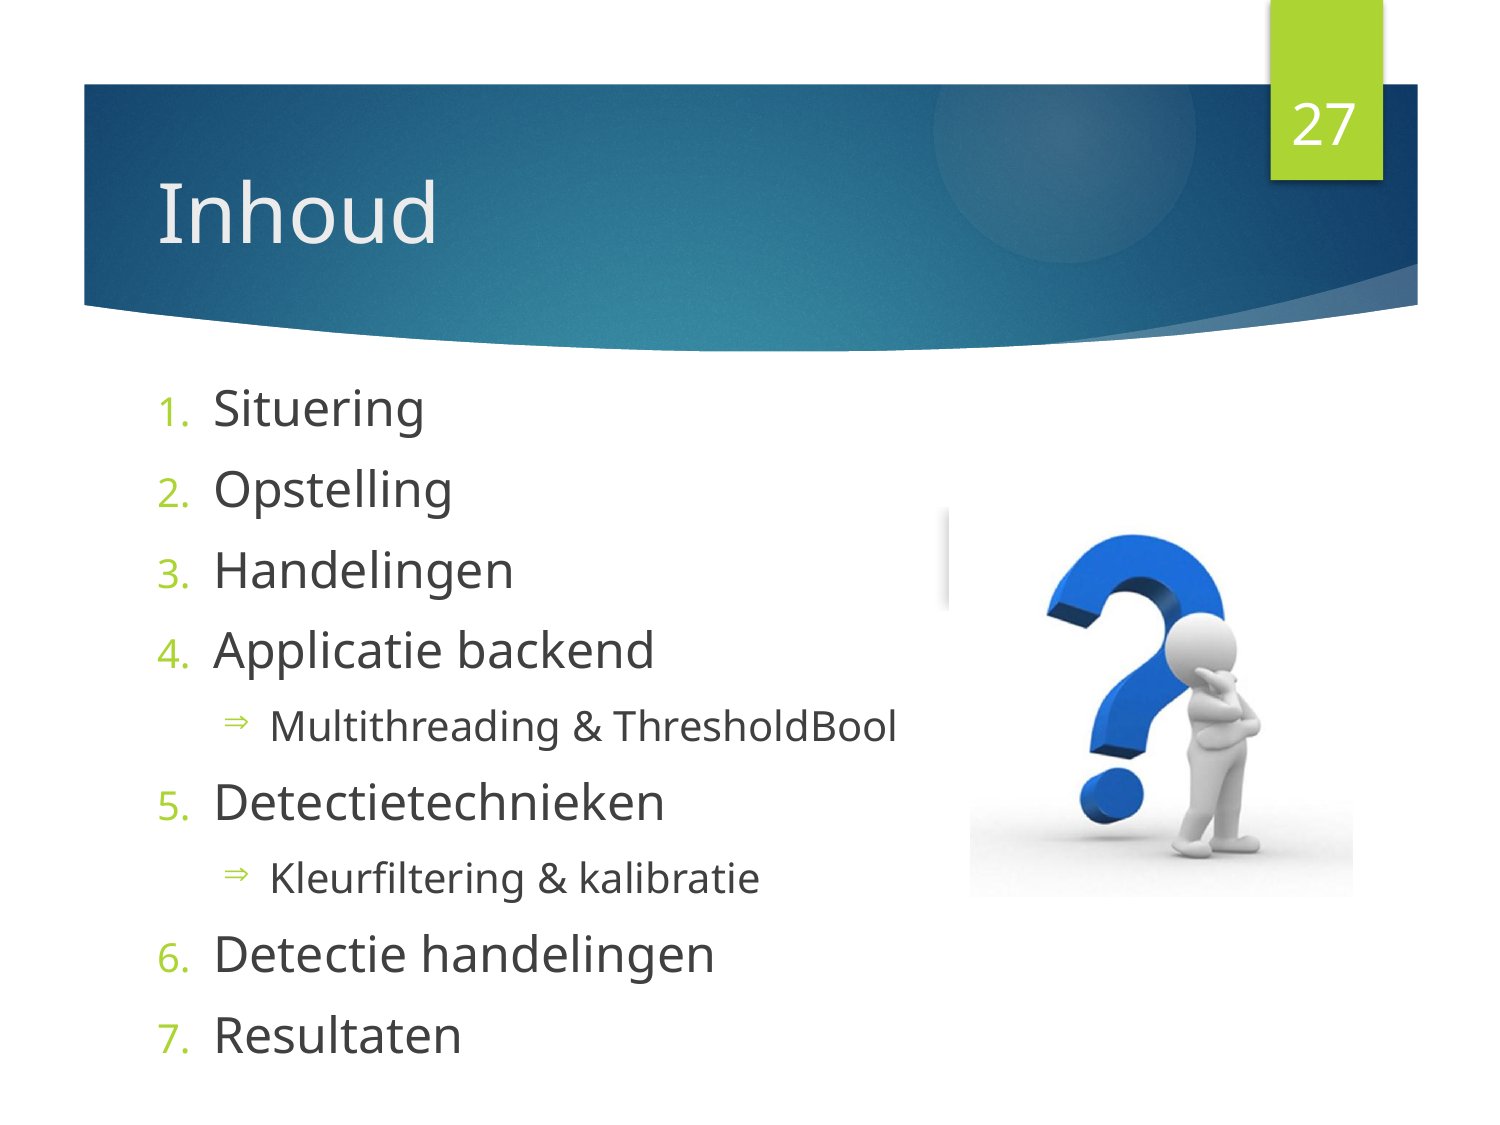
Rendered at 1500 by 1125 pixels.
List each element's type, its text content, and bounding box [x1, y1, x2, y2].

slide_number 27 [1259, 48, 1390, 175]
picture [969, 513, 1354, 898]
list Situering Opstelling Handelingen Applicatie backend Multithreading & ThresholdBool Detectietechnieken Kleurfiltering & kalibratie Detectie handelingen Resultaten [142, 368, 1414, 1103]
title Inhoud [142, 152, 1183, 269]
